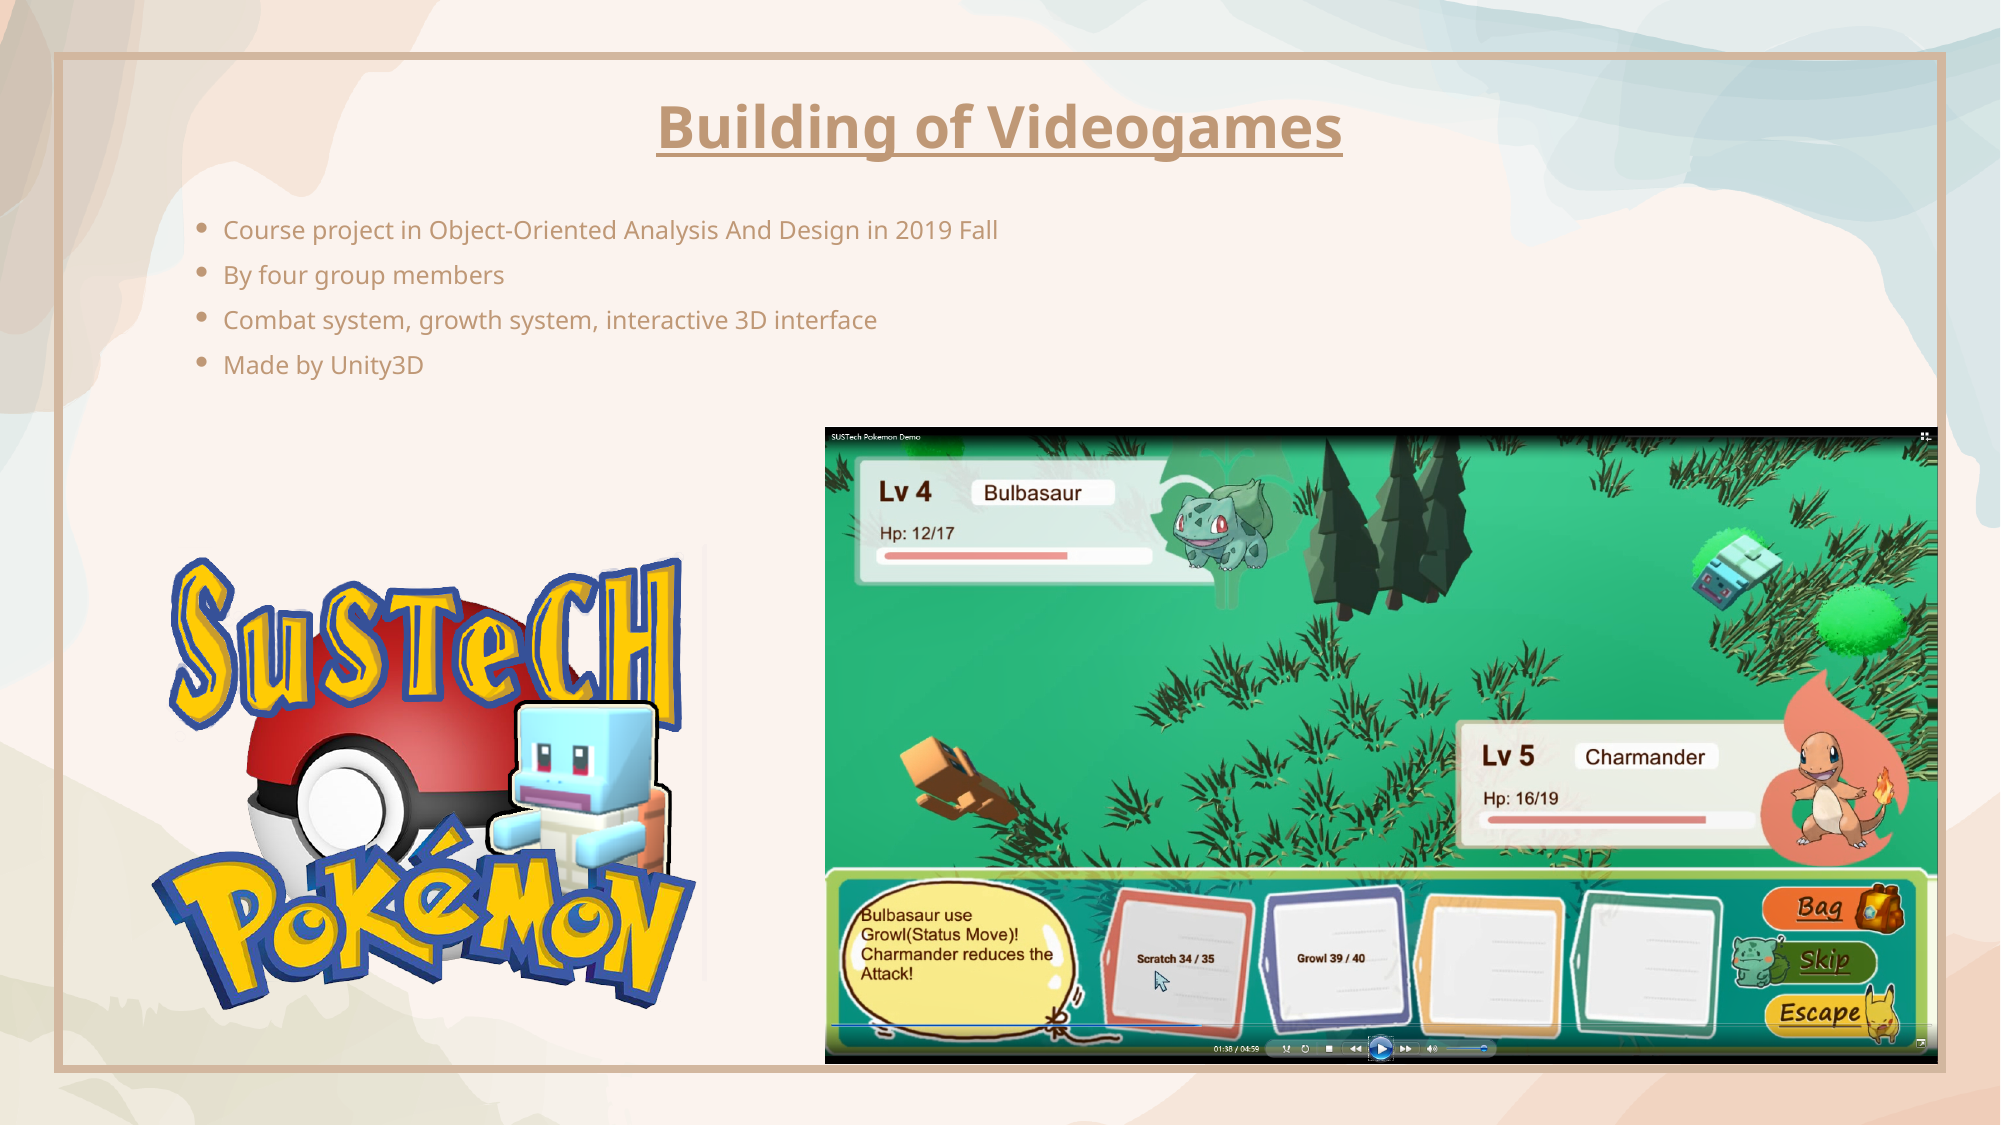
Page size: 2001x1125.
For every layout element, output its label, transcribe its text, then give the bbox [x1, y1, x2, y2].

text_box Course project in Object-Oriented Analysis And Design in 2019 Fall By four group members Combat system, growth system, interactive 3D interface Made by Unity3D [180, 192, 1016, 387]
text_box Building of Videogames [578, 82, 1421, 168]
text_box [208, 387, 821, 618]
text_box [278, 80, 751, 192]
picture [0, 0, 2001, 1125]
